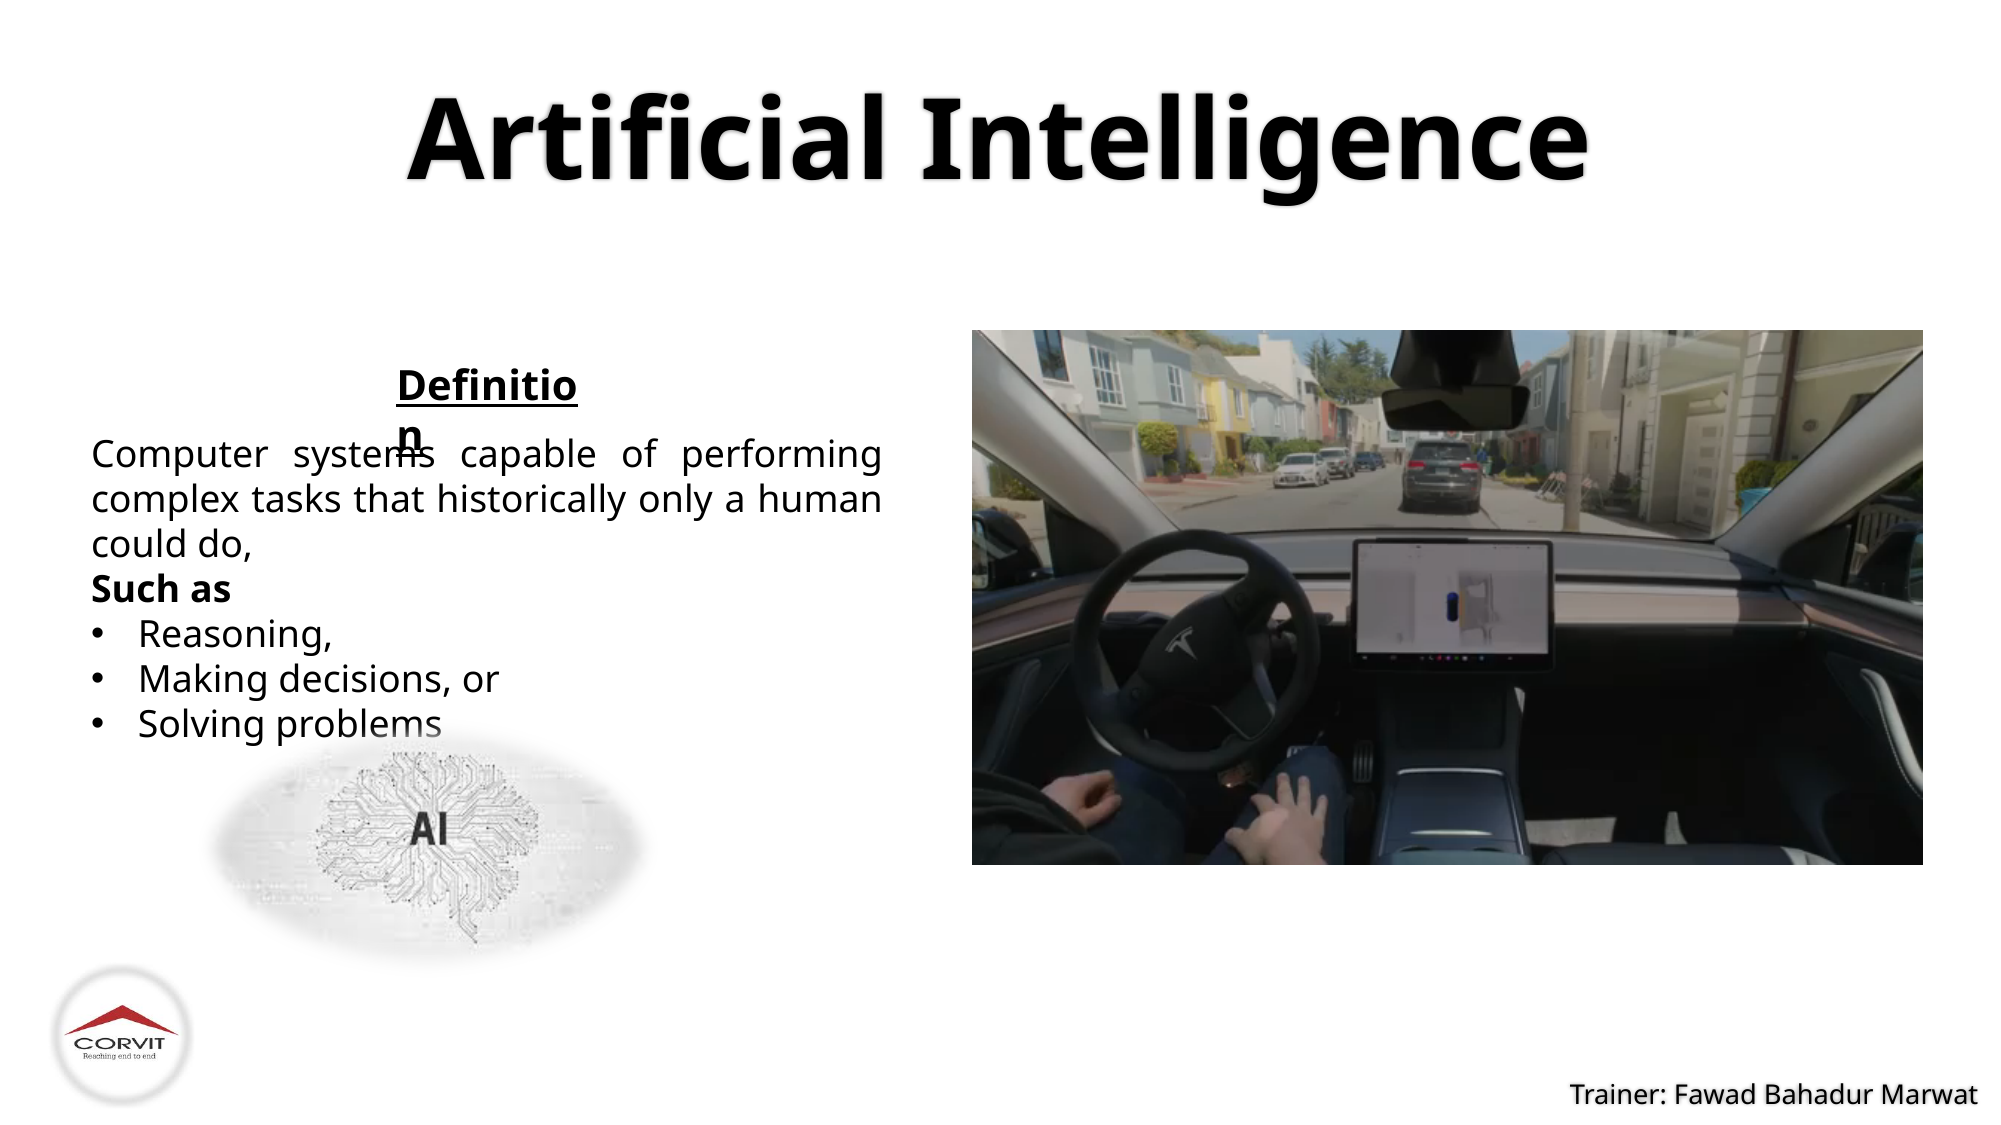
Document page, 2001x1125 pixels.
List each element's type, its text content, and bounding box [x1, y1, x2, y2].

picture [48, 715, 662, 1109]
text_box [971, 329, 1924, 866]
text_box Computer systems capable of performing complex tasks that historically only a human could do, Such as Reasoning, Making decisions, or Solving problems [76, 422, 899, 753]
text_box Definition [381, 351, 593, 422]
title Artificial Intelligence [225, 16, 1775, 212]
subtitle Trainer: Fawad Bahadur Marwat [1527, 1067, 2000, 1125]
